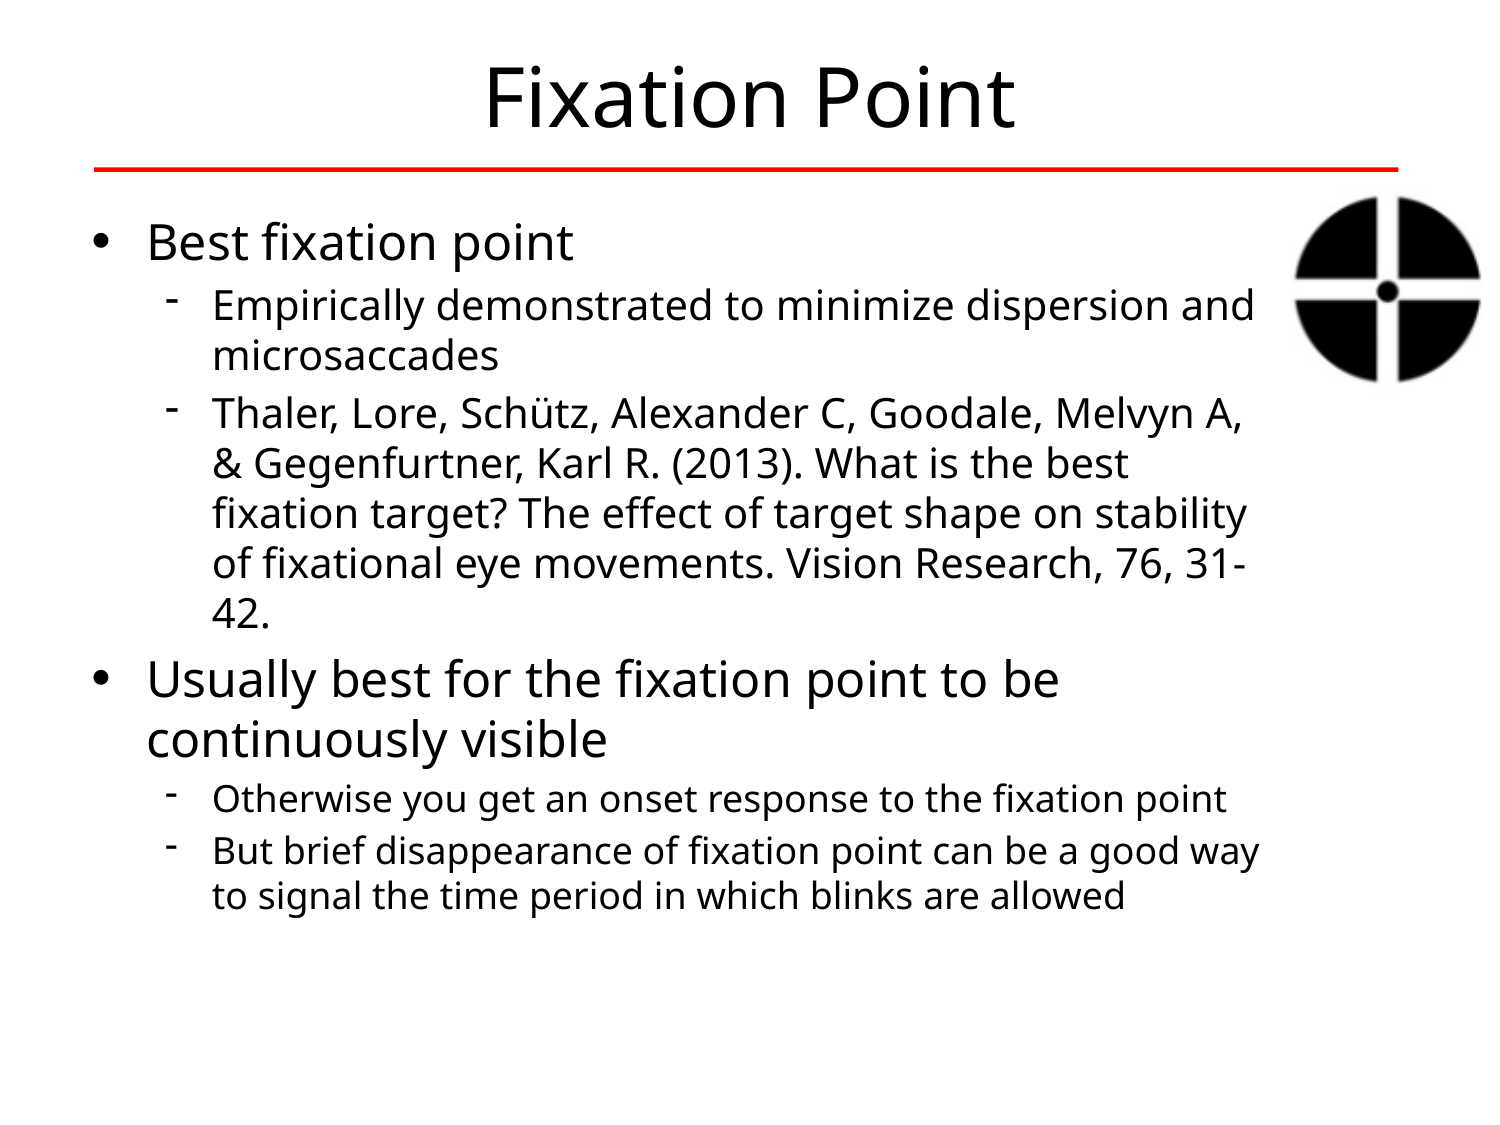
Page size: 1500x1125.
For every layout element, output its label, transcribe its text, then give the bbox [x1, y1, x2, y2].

list Best fixation point Empirically demonstrated to minimize dispersion and microsaccades Thaler, Lore, Schütz, Alexander C, Goodale, Melvyn A, & Gegenfurtner, Karl R. (2013). What is the best fixation target? The effect of target shape on stability of fixational eye movements. Vision Research, 76, 31-42. Usually best for the fixation point to be continuously visible Otherwise you get an onset response to the fixation point But brief disappearance of fixation point can be a good way to signal the time period in which blinks are allowed [74, 202, 1292, 1046]
title Fixation Point [0, 0, 1500, 188]
picture [1268, 186, 1500, 398]
